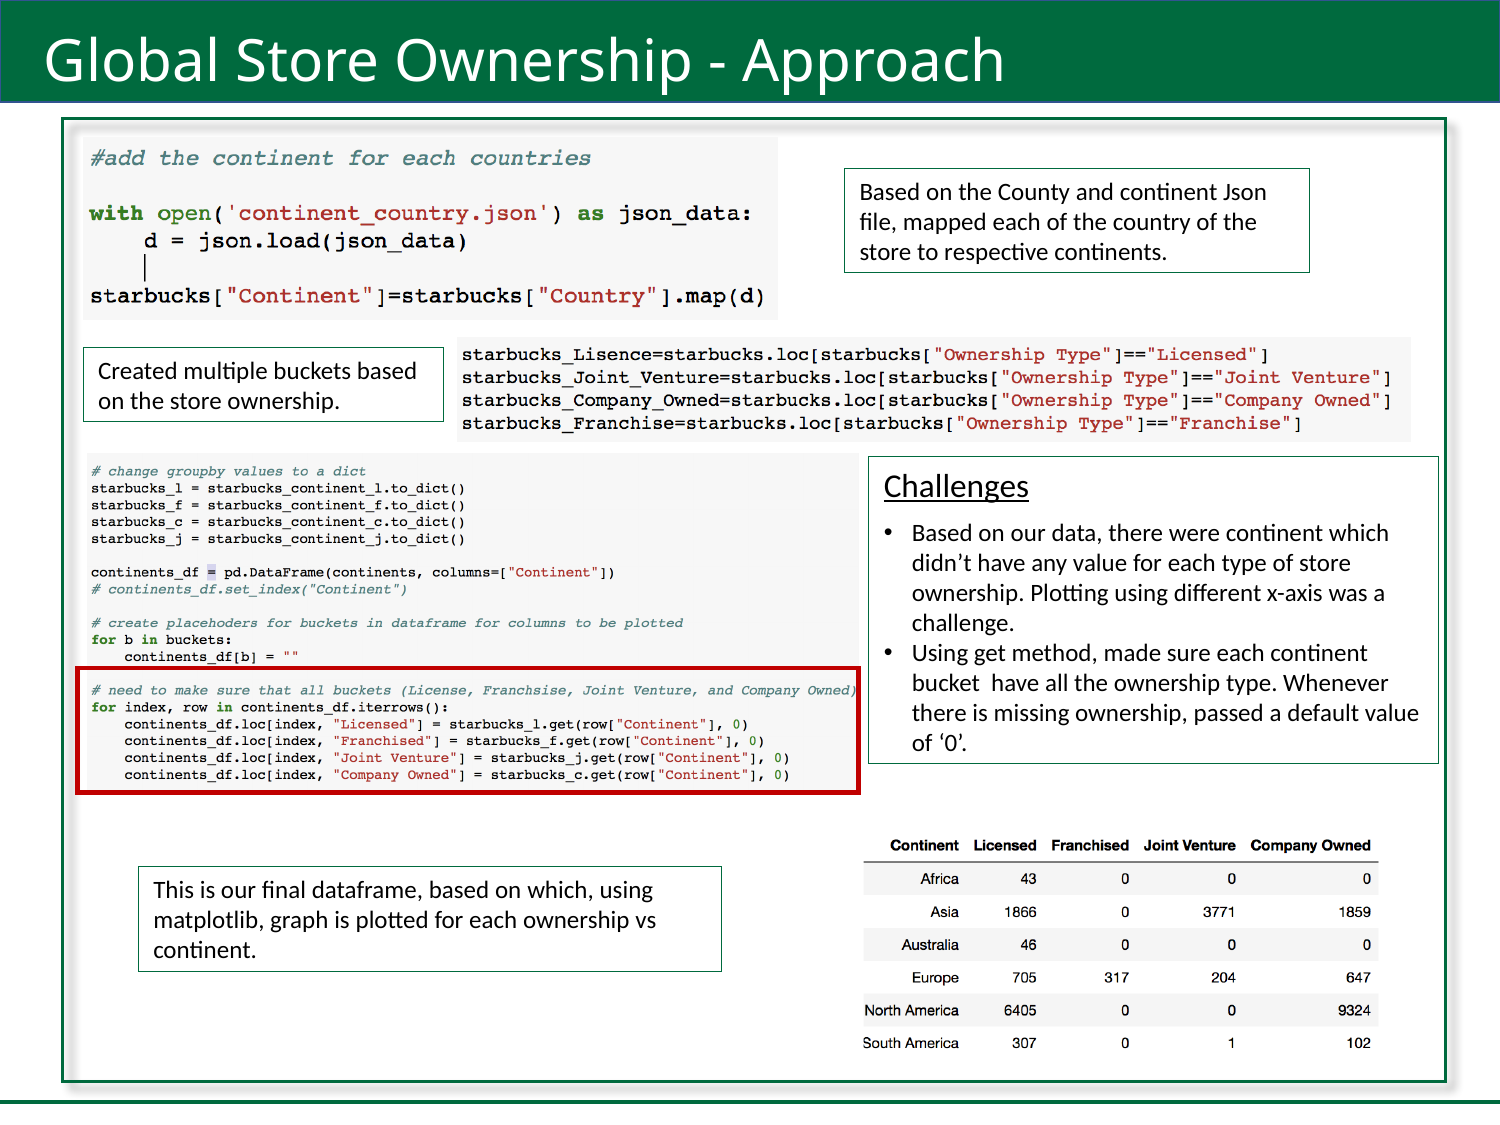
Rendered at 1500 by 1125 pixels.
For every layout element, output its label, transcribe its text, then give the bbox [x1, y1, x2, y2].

picture [83, 137, 778, 320]
text_box Created multiple buckets based on the store ownership. [83, 347, 444, 422]
picture [457, 337, 1411, 443]
text_box [61, 117, 1447, 1082]
text_box [76, 667, 859, 794]
text_box Based on the County and continent Json file, mapped each of the country of the store to respective continents. [844, 168, 1310, 273]
picture [863, 824, 1411, 1057]
text_box Global Store Ownership - Approach [29, 16, 1130, 101]
text_box This is our final dataframe, based on which, using matplotlib, graph is plotted for each ownership vs continent. [138, 866, 722, 972]
text_box Challenges Based on our data, there were continent which didn’t have any value for each type of store ownership. Plotting using different x-axis was a challenge. Using get method, made sure each continent bucket have all the ownership type. Whenever there is missing ownership, passed a default value of ‘0’. [868, 456, 1439, 764]
picture [87, 453, 859, 793]
text_box [0, 0, 1500, 103]
